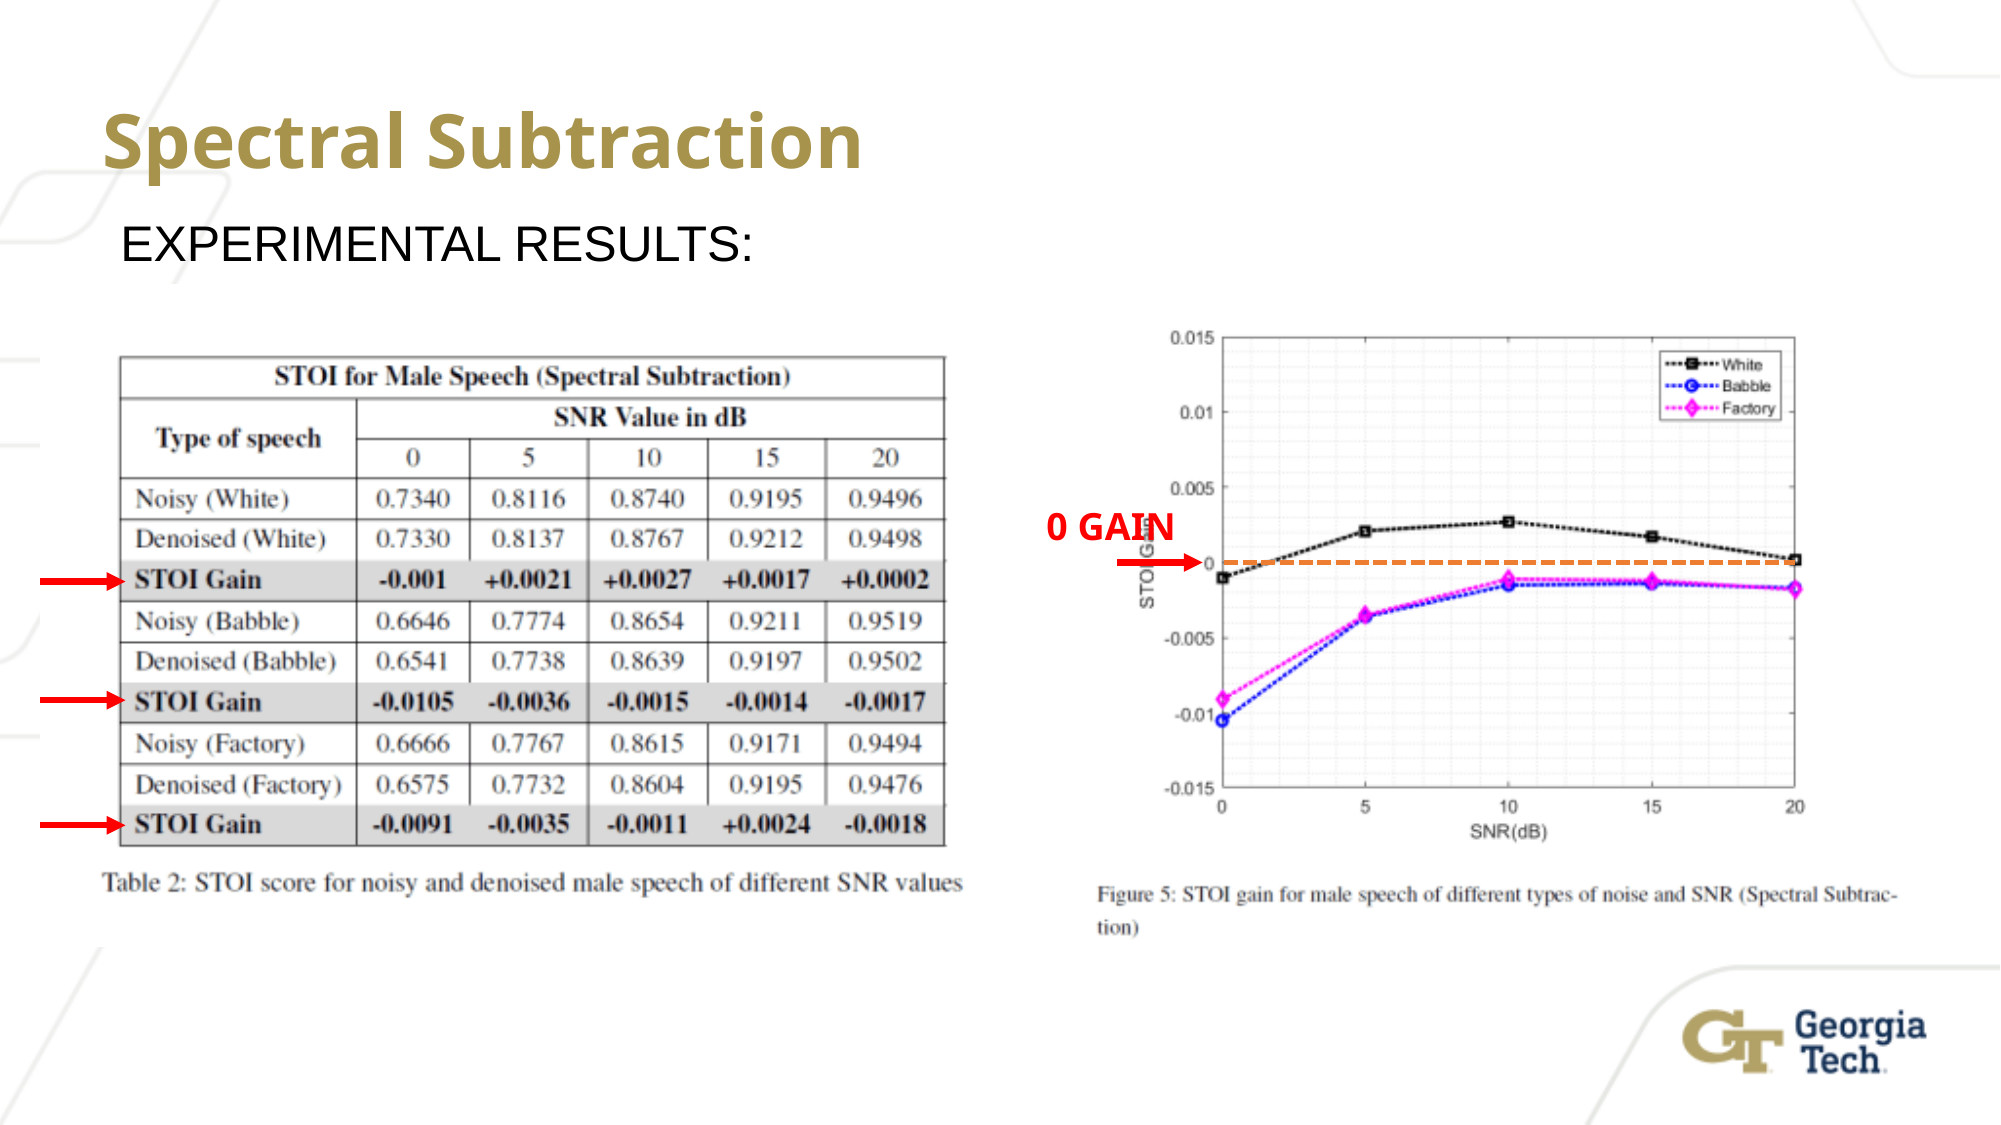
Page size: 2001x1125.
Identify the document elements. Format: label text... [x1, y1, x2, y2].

picture [0, 0, 2001, 1125]
text_box Spectral Subtraction [87, 57, 1963, 225]
text_box EXPERIMENTAL RESULTS: [105, 204, 945, 280]
